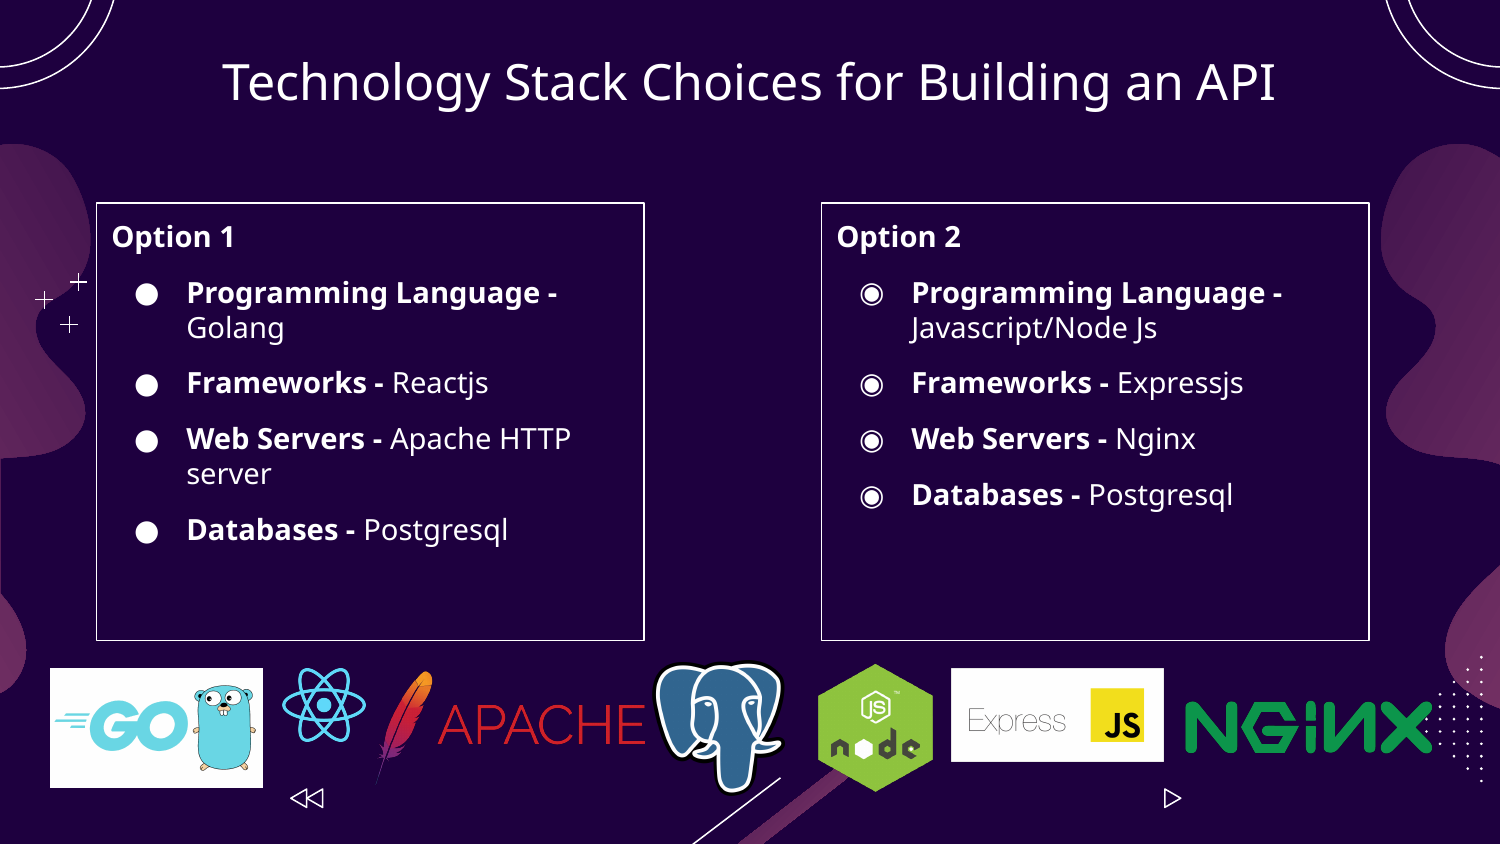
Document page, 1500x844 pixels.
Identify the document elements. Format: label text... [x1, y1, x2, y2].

text_box Option 2 Programming Language - Javascript/Node Js Frameworks - Expressjs Web Servers - Nginx Databases - Postgresql [821, 203, 1370, 641]
picture [50, 667, 263, 789]
picture [950, 667, 1164, 762]
title Technology Stack Choices for Building an API [118, 35, 1382, 130]
text_box Option 1 Programming Language - Golang Frameworks - Reactjs Web Servers - Apache HTTP server Databases - Postgresql [96, 203, 645, 641]
picture [652, 659, 785, 797]
picture [374, 659, 645, 797]
picture [808, 662, 941, 795]
picture [1173, 682, 1444, 774]
picture [281, 667, 367, 742]
